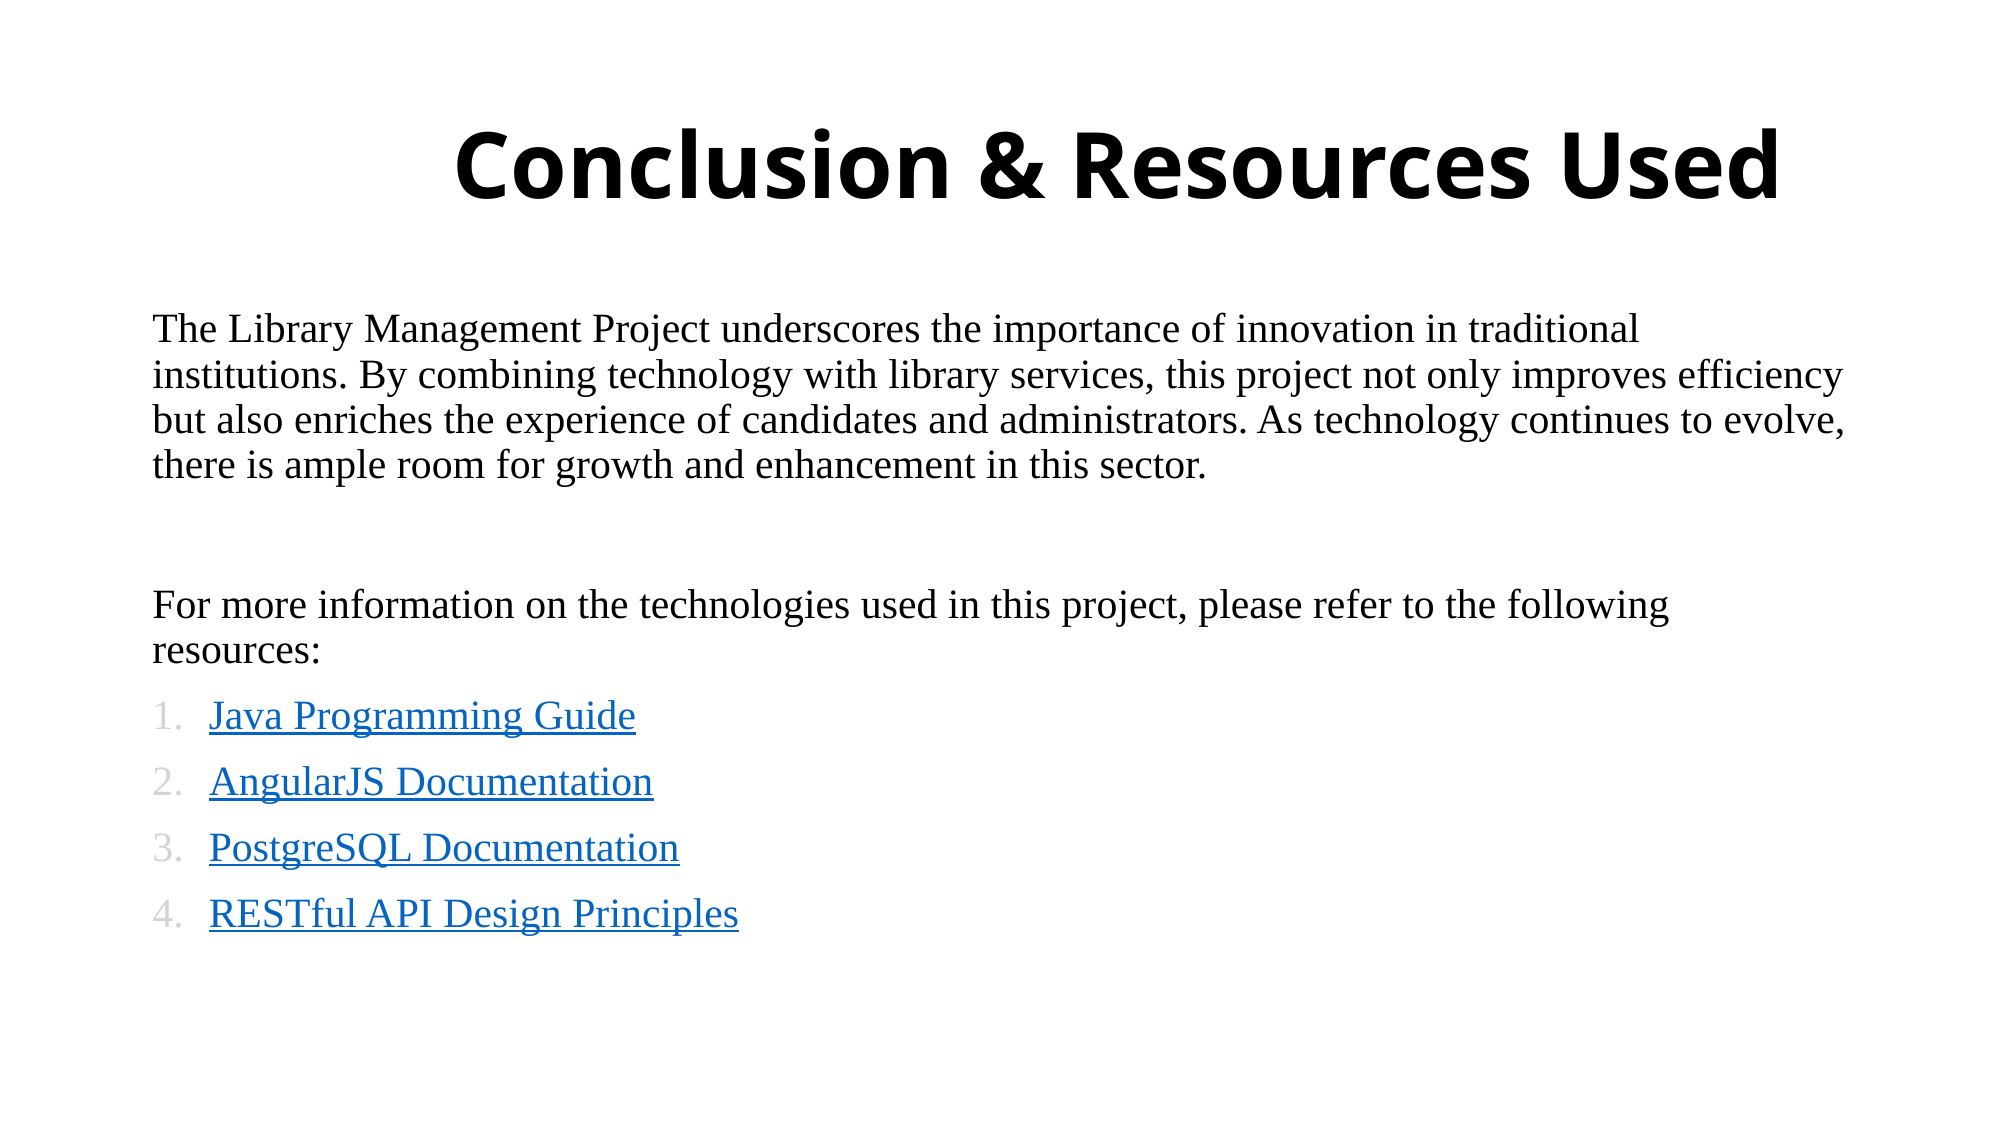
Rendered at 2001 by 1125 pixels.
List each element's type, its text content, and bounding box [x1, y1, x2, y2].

title Conclusion & Resources Used [137, 59, 1863, 278]
list The Library Management Project underscores the importance of innovation in traditional institutions. By combining technology with library services, this project not only improves efficiency but also enriches the experience of candidates and administrators. As technology continues to evolve, there is ample room for growth and enhancement in this sector. For more information on the technologies used in this project, please refer to the following resources: Java Programming Guide AngularJS Documentation PostgreSQL Documentation RESTful API Design Principles [137, 299, 1863, 1084]
